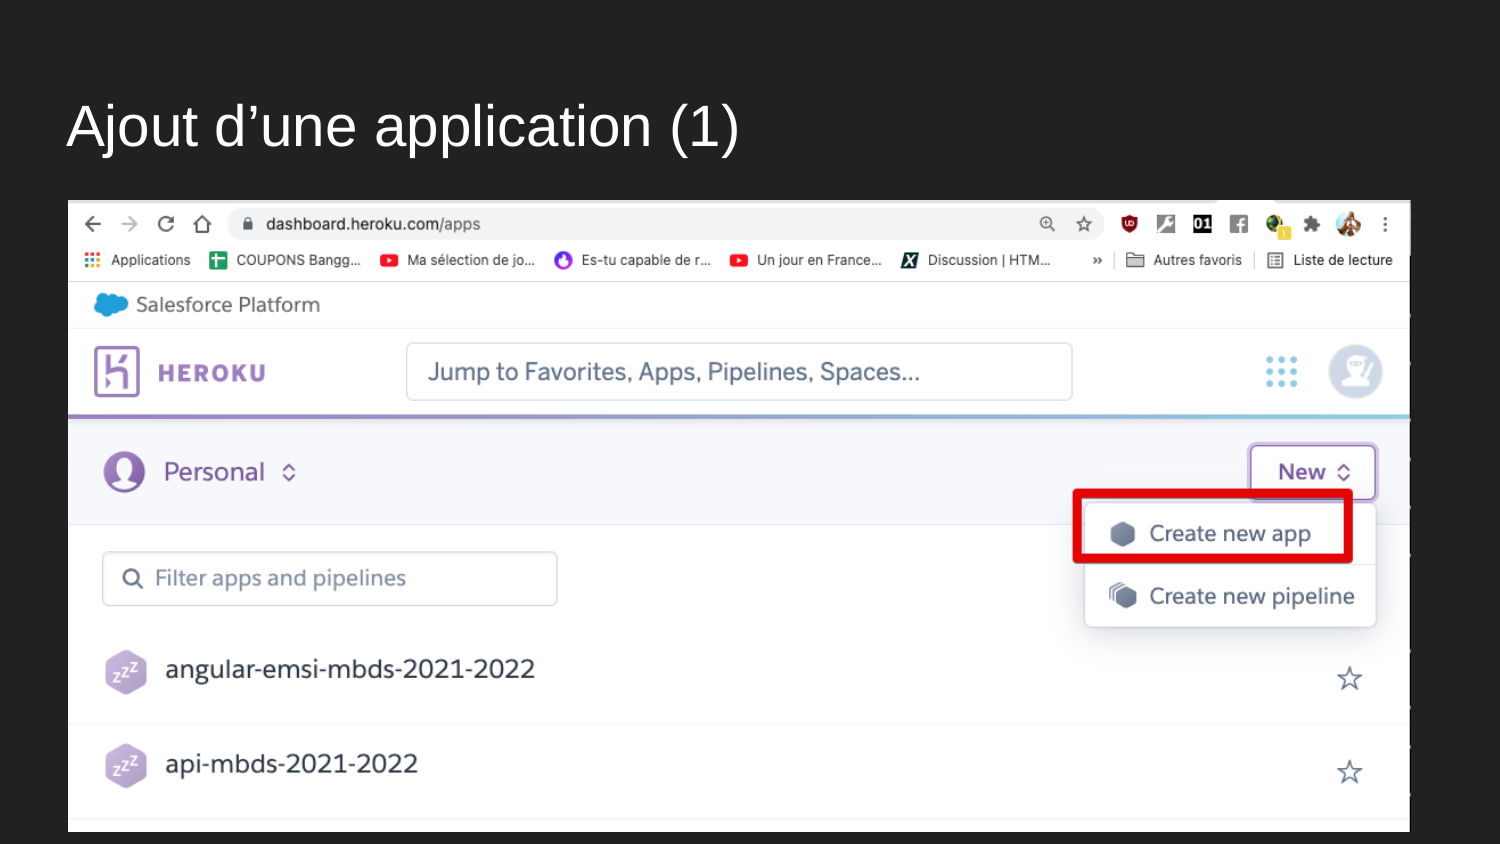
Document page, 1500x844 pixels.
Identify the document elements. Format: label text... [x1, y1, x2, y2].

picture [67, 200, 1411, 832]
title Ajout d’une application (1) [51, 72, 1449, 167]
